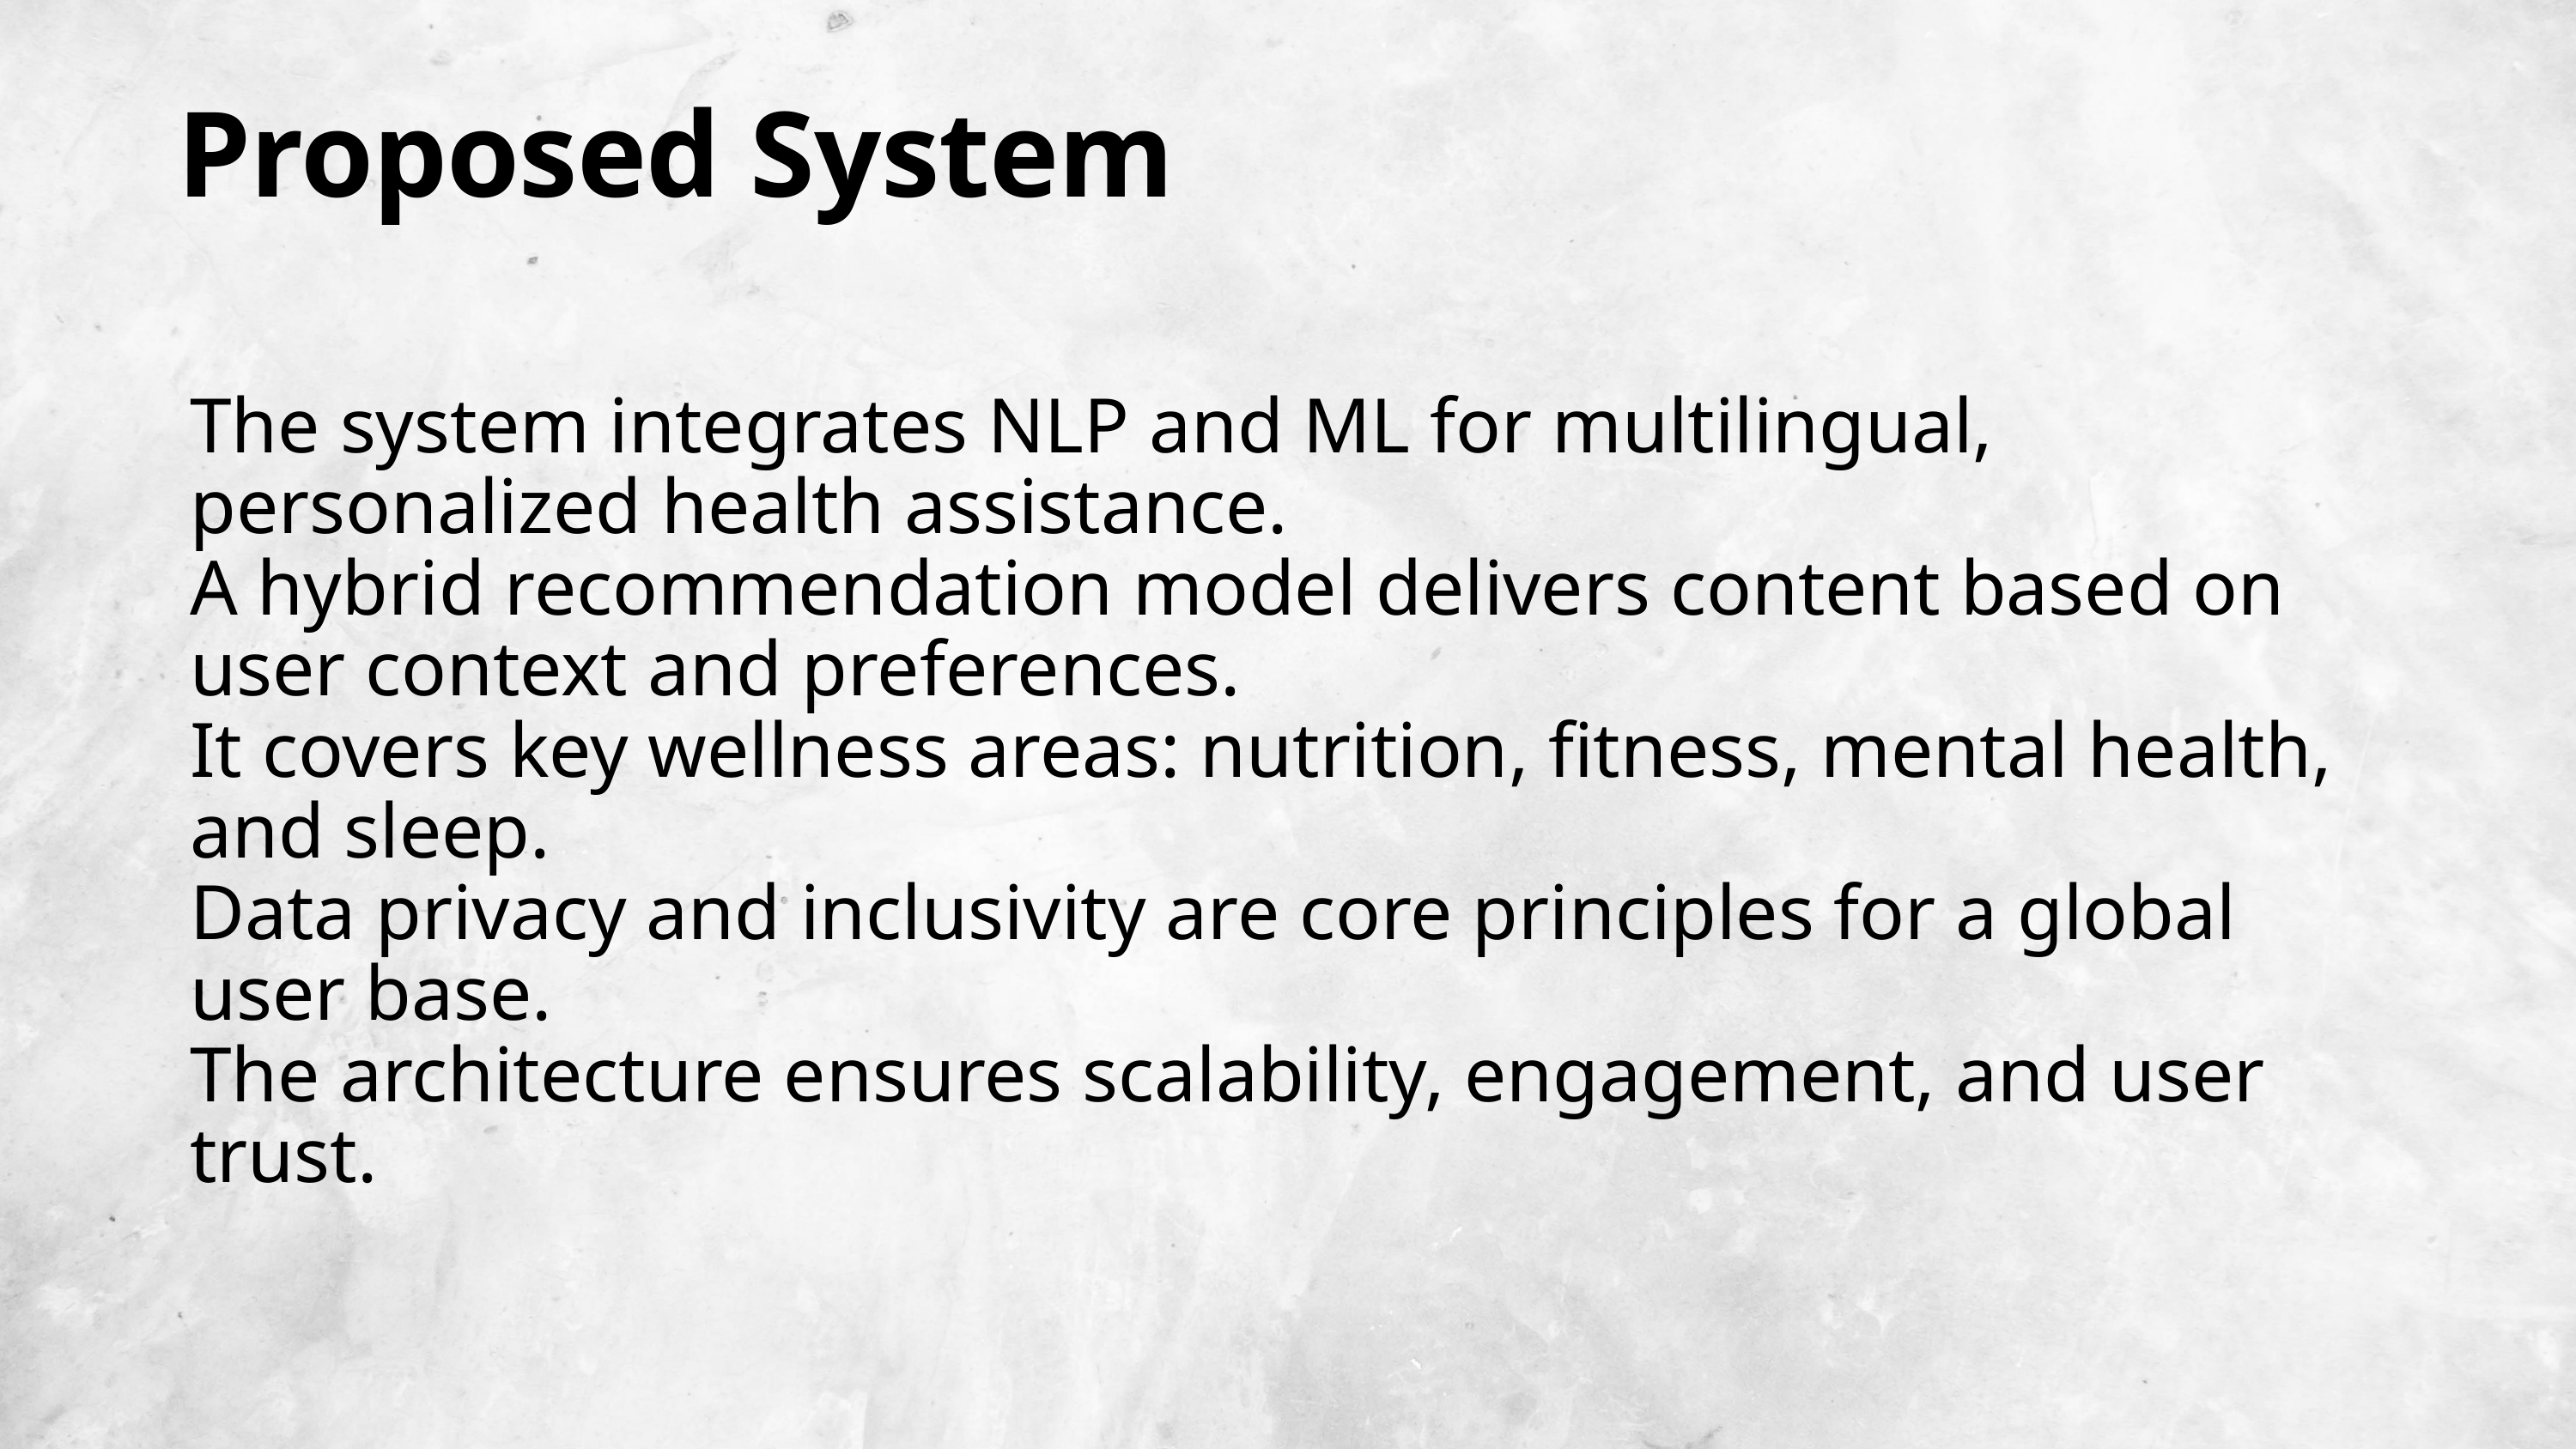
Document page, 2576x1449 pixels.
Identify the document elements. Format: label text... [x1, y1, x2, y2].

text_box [177, 76, 2399, 358]
text_box [0, 0, 2576, 1449]
text_box The system integrates NLP and ML for multilingual, personalized health assistance. A hybrid recommendation model delivers content based on user context and preferences. It covers key wellness areas: nutrition, fitness, mental health, and sleep. Data privacy and inclusivity are core principles for a global user base. The architecture ensures scalability, engagement, and user trust. [190, 386, 2386, 1198]
